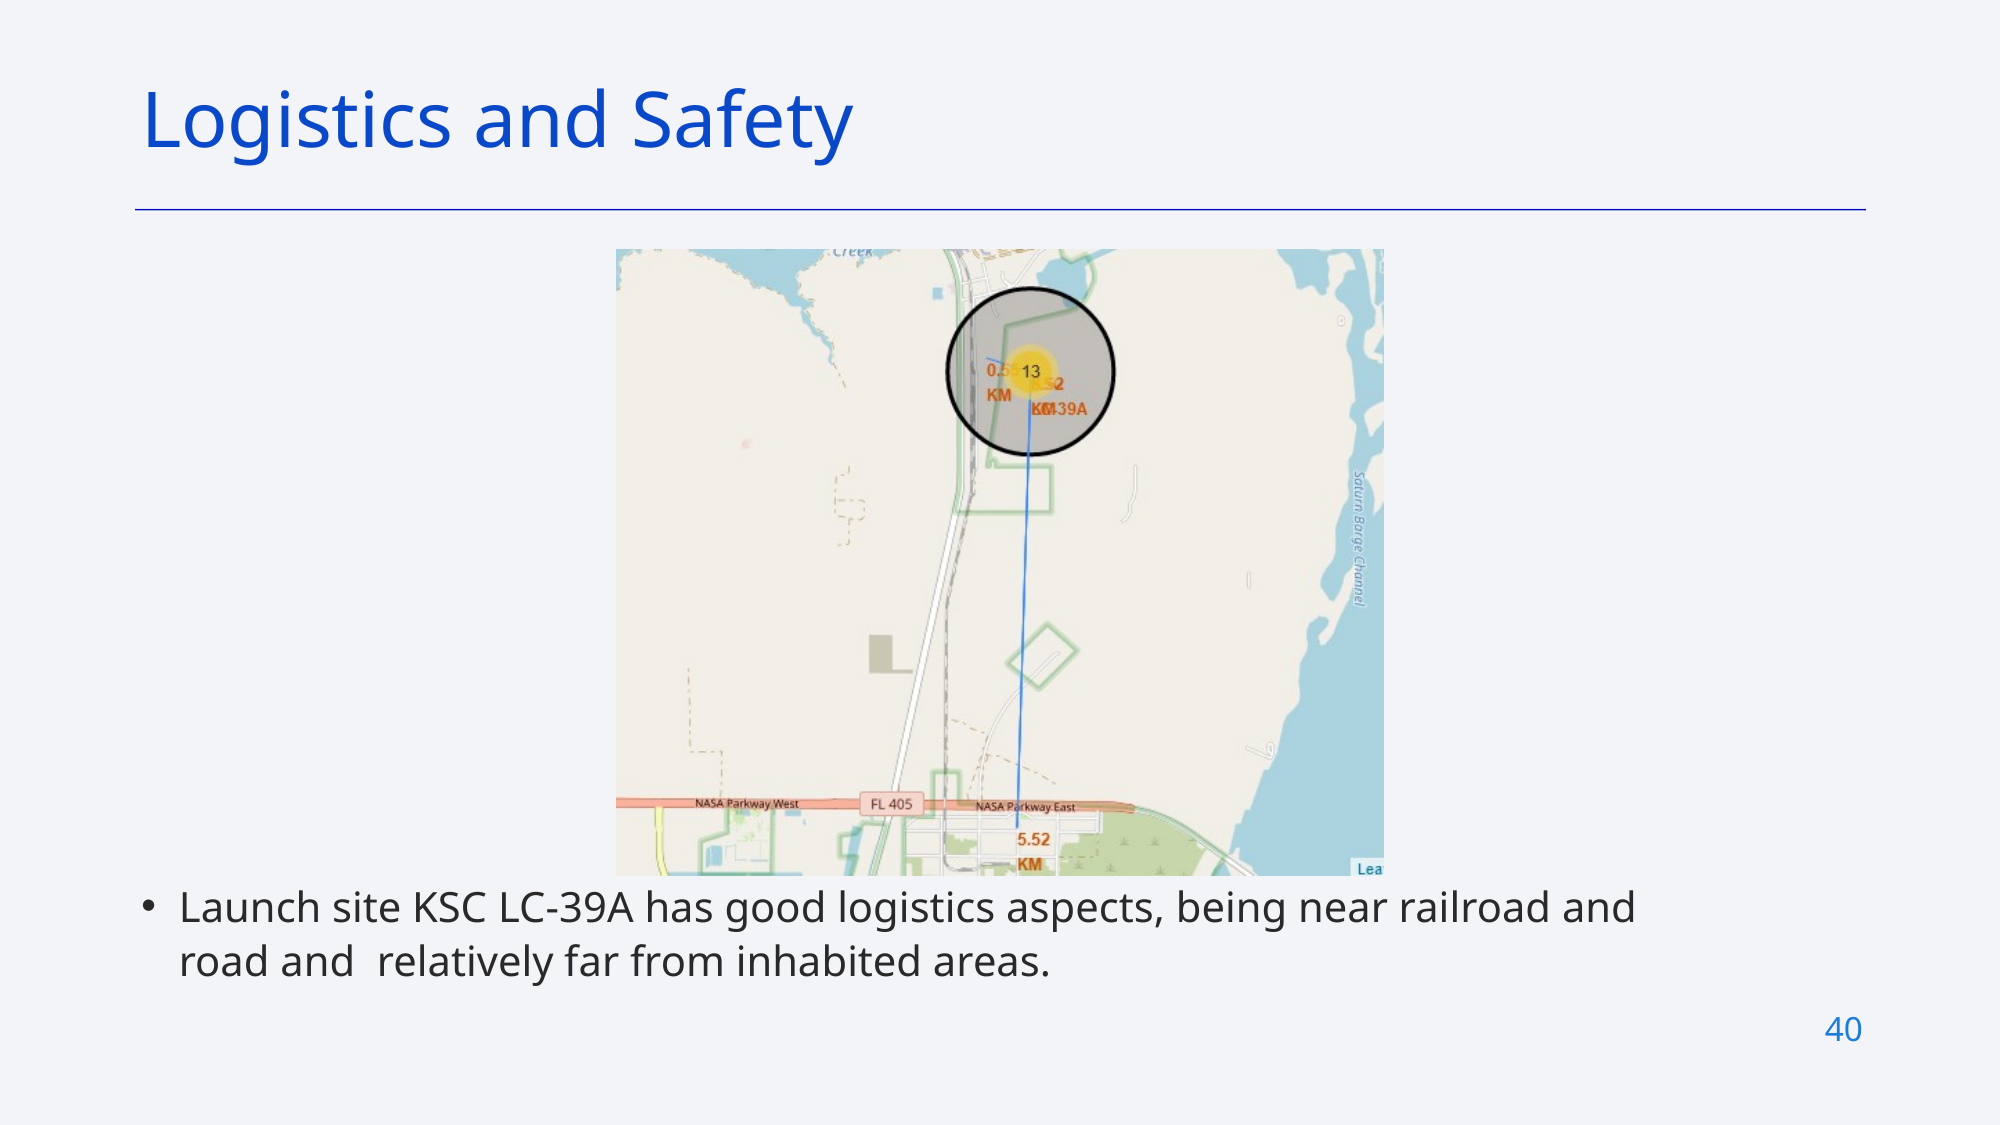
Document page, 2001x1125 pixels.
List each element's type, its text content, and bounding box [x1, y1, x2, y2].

picture [0, 0, 2000, 1125]
text_box Launch site KSC LC-39A has good logistics aspects, being near railroad and road and relatively far from inhabited areas. [139, 868, 1705, 985]
title Logistics and Safety [139, 68, 1025, 259]
slide_number ‹#› [1818, 1001, 1872, 1125]
